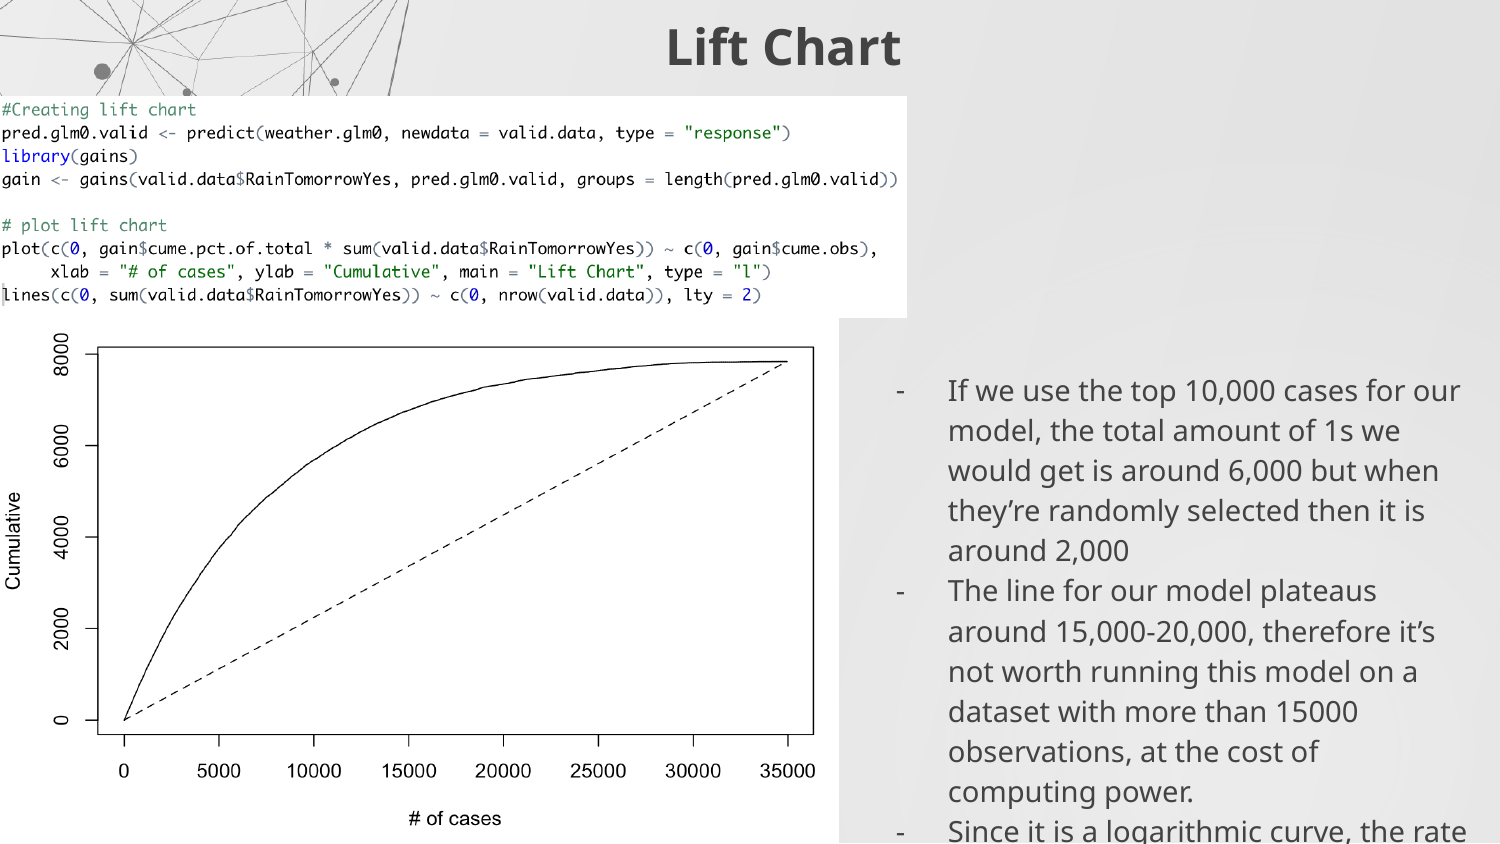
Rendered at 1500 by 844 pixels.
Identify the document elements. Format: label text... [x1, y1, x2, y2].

picture [0, 0, 1500, 844]
text_box Lift Chart [650, 0, 1022, 112]
text_box If we use the top 10,000 cases for our model, the total amount of 1s we would get is around 6,000 but when they’re randomly selected then it is around 2,000 The line for our model plateaus around 15,000-20,000, therefore it’s not worth running this model on a dataset with more than 15000 observations, at the cost of computing power. Since it is a logarithmic curve, the rate of change keeps decreasing until it is 0 [857, 351, 1486, 844]
